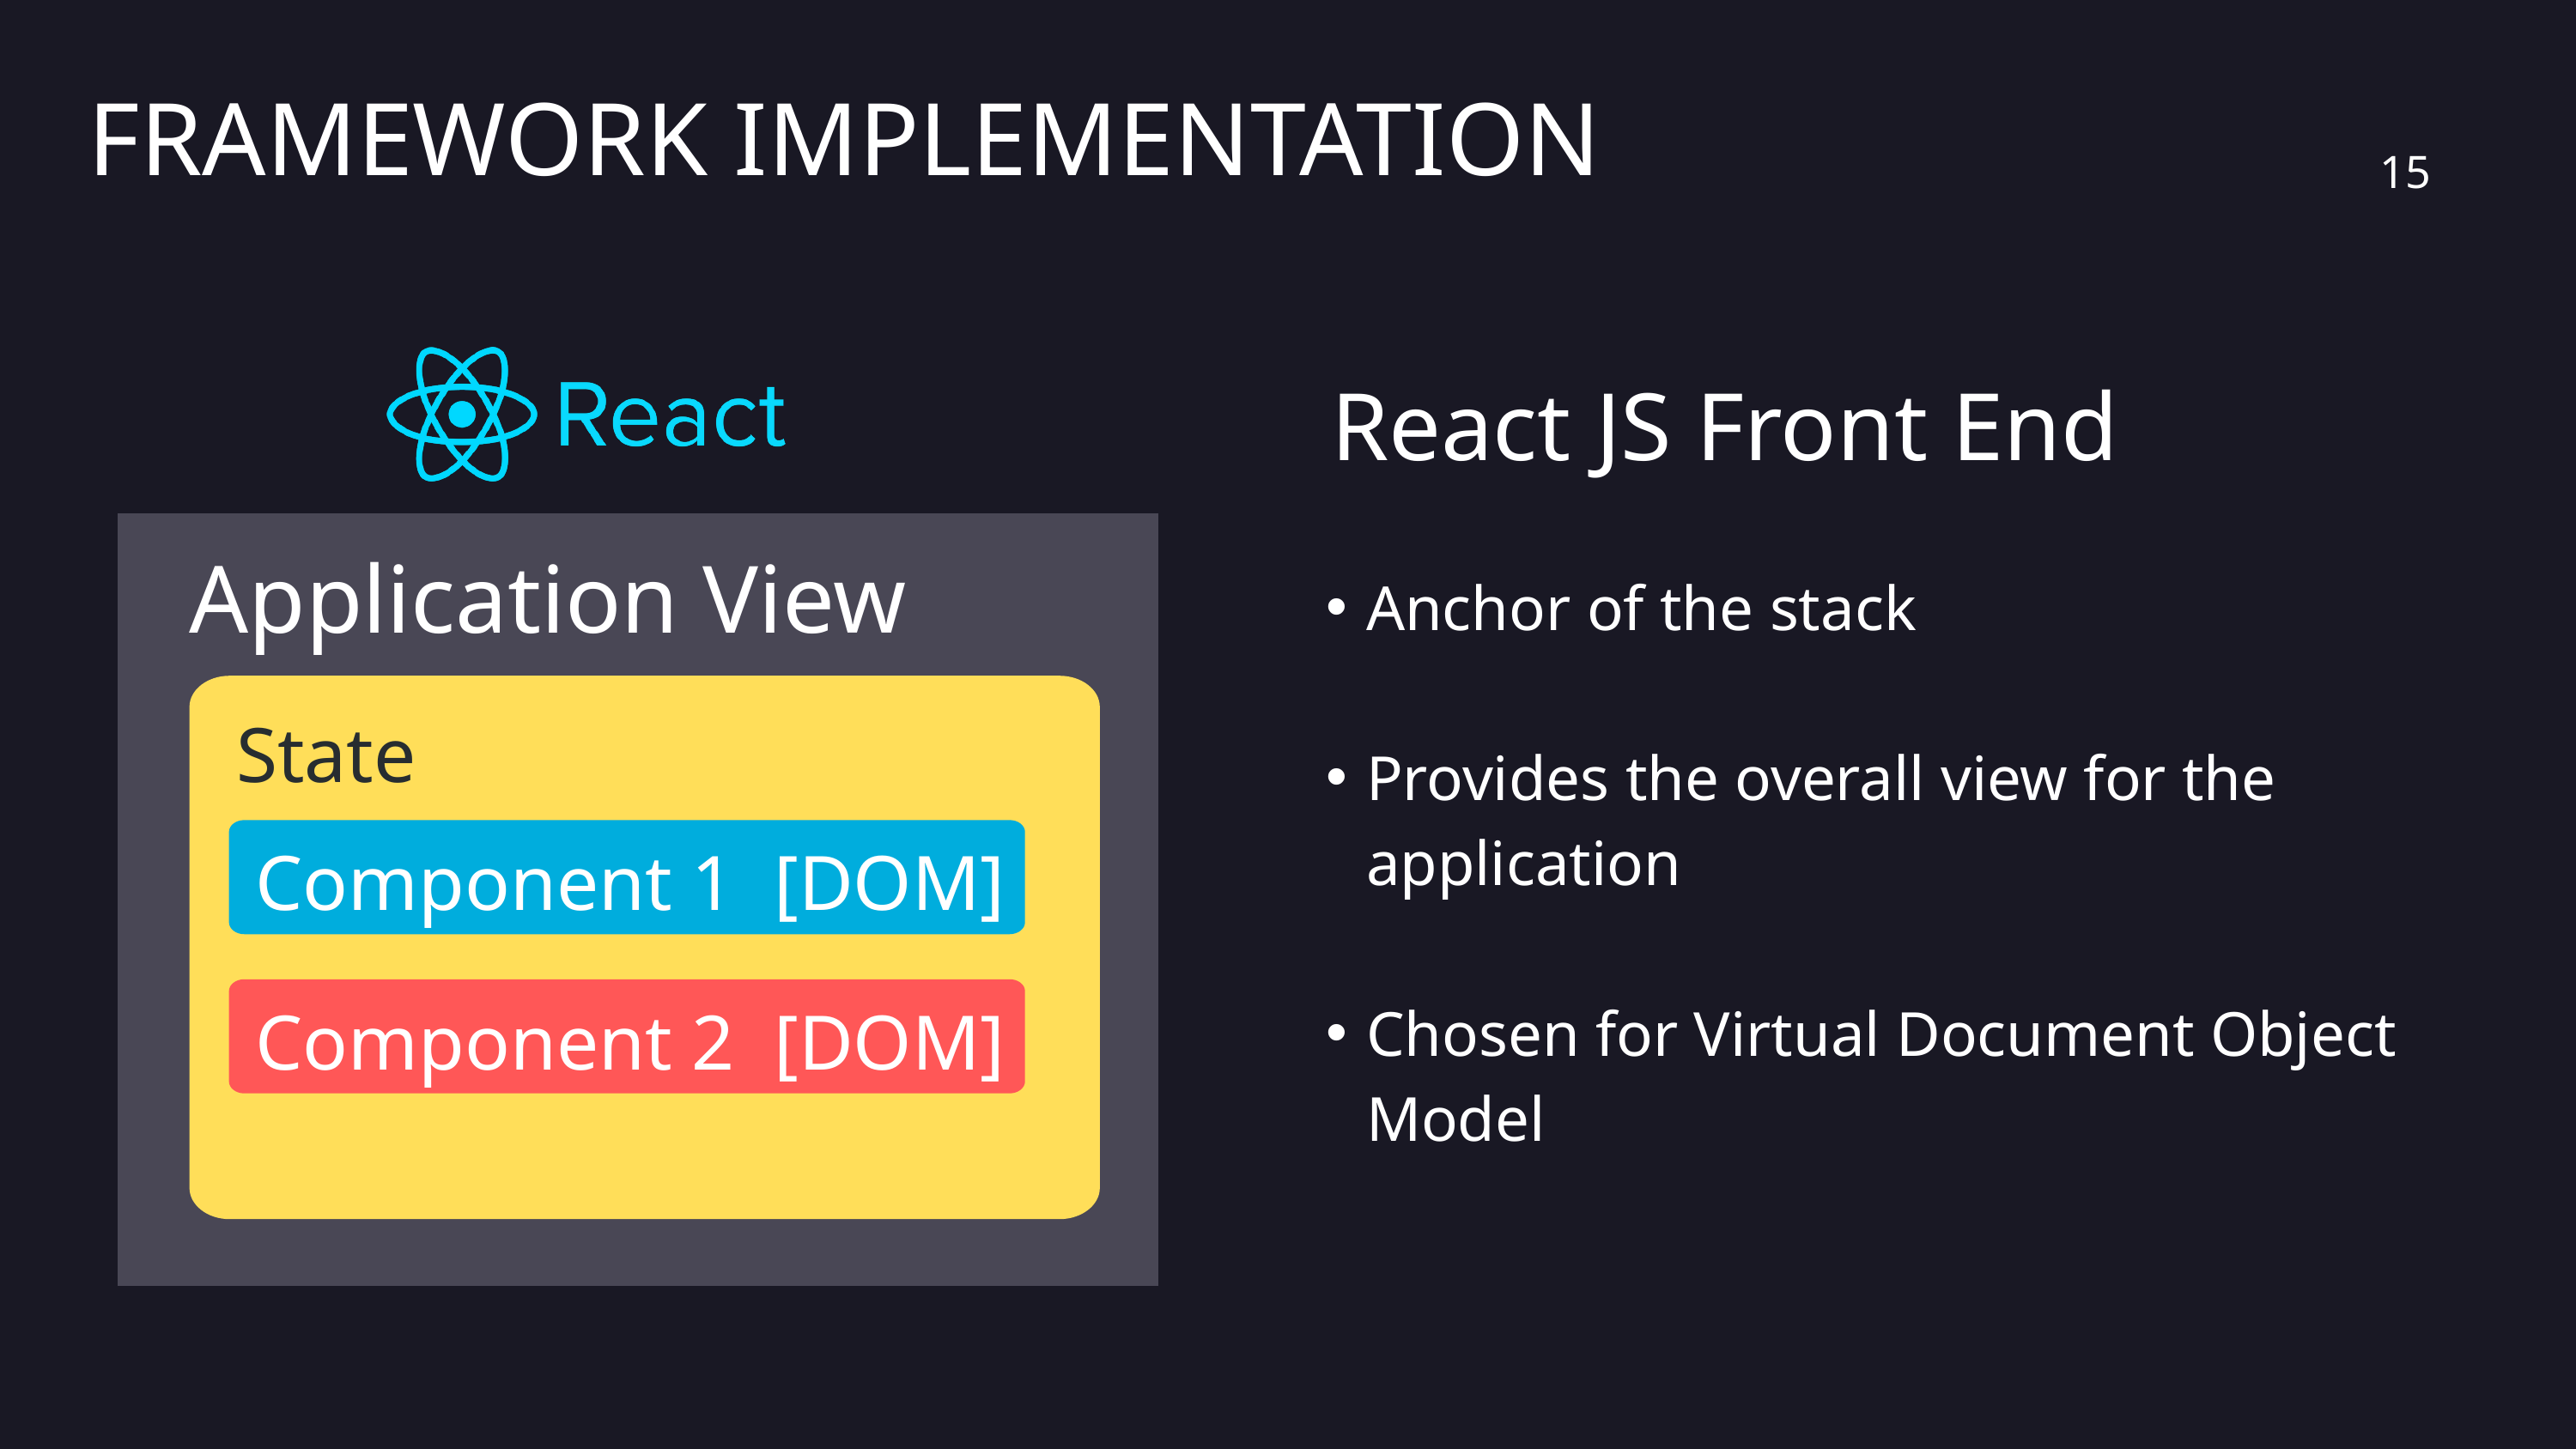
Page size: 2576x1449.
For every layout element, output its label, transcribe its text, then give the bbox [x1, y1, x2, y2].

picture [386, 347, 786, 482]
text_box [118, 512, 1159, 1287]
text_box 15 [2251, 143, 2432, 197]
text_box React JS Front End [1331, 376, 2363, 479]
text_box FRAMEWORK IMPLEMENTATION [88, 85, 2488, 197]
text_box Anchor of the stack Provides the overall view for the application Chosen for Virtual Document Object Model [1286, 557, 2488, 1237]
